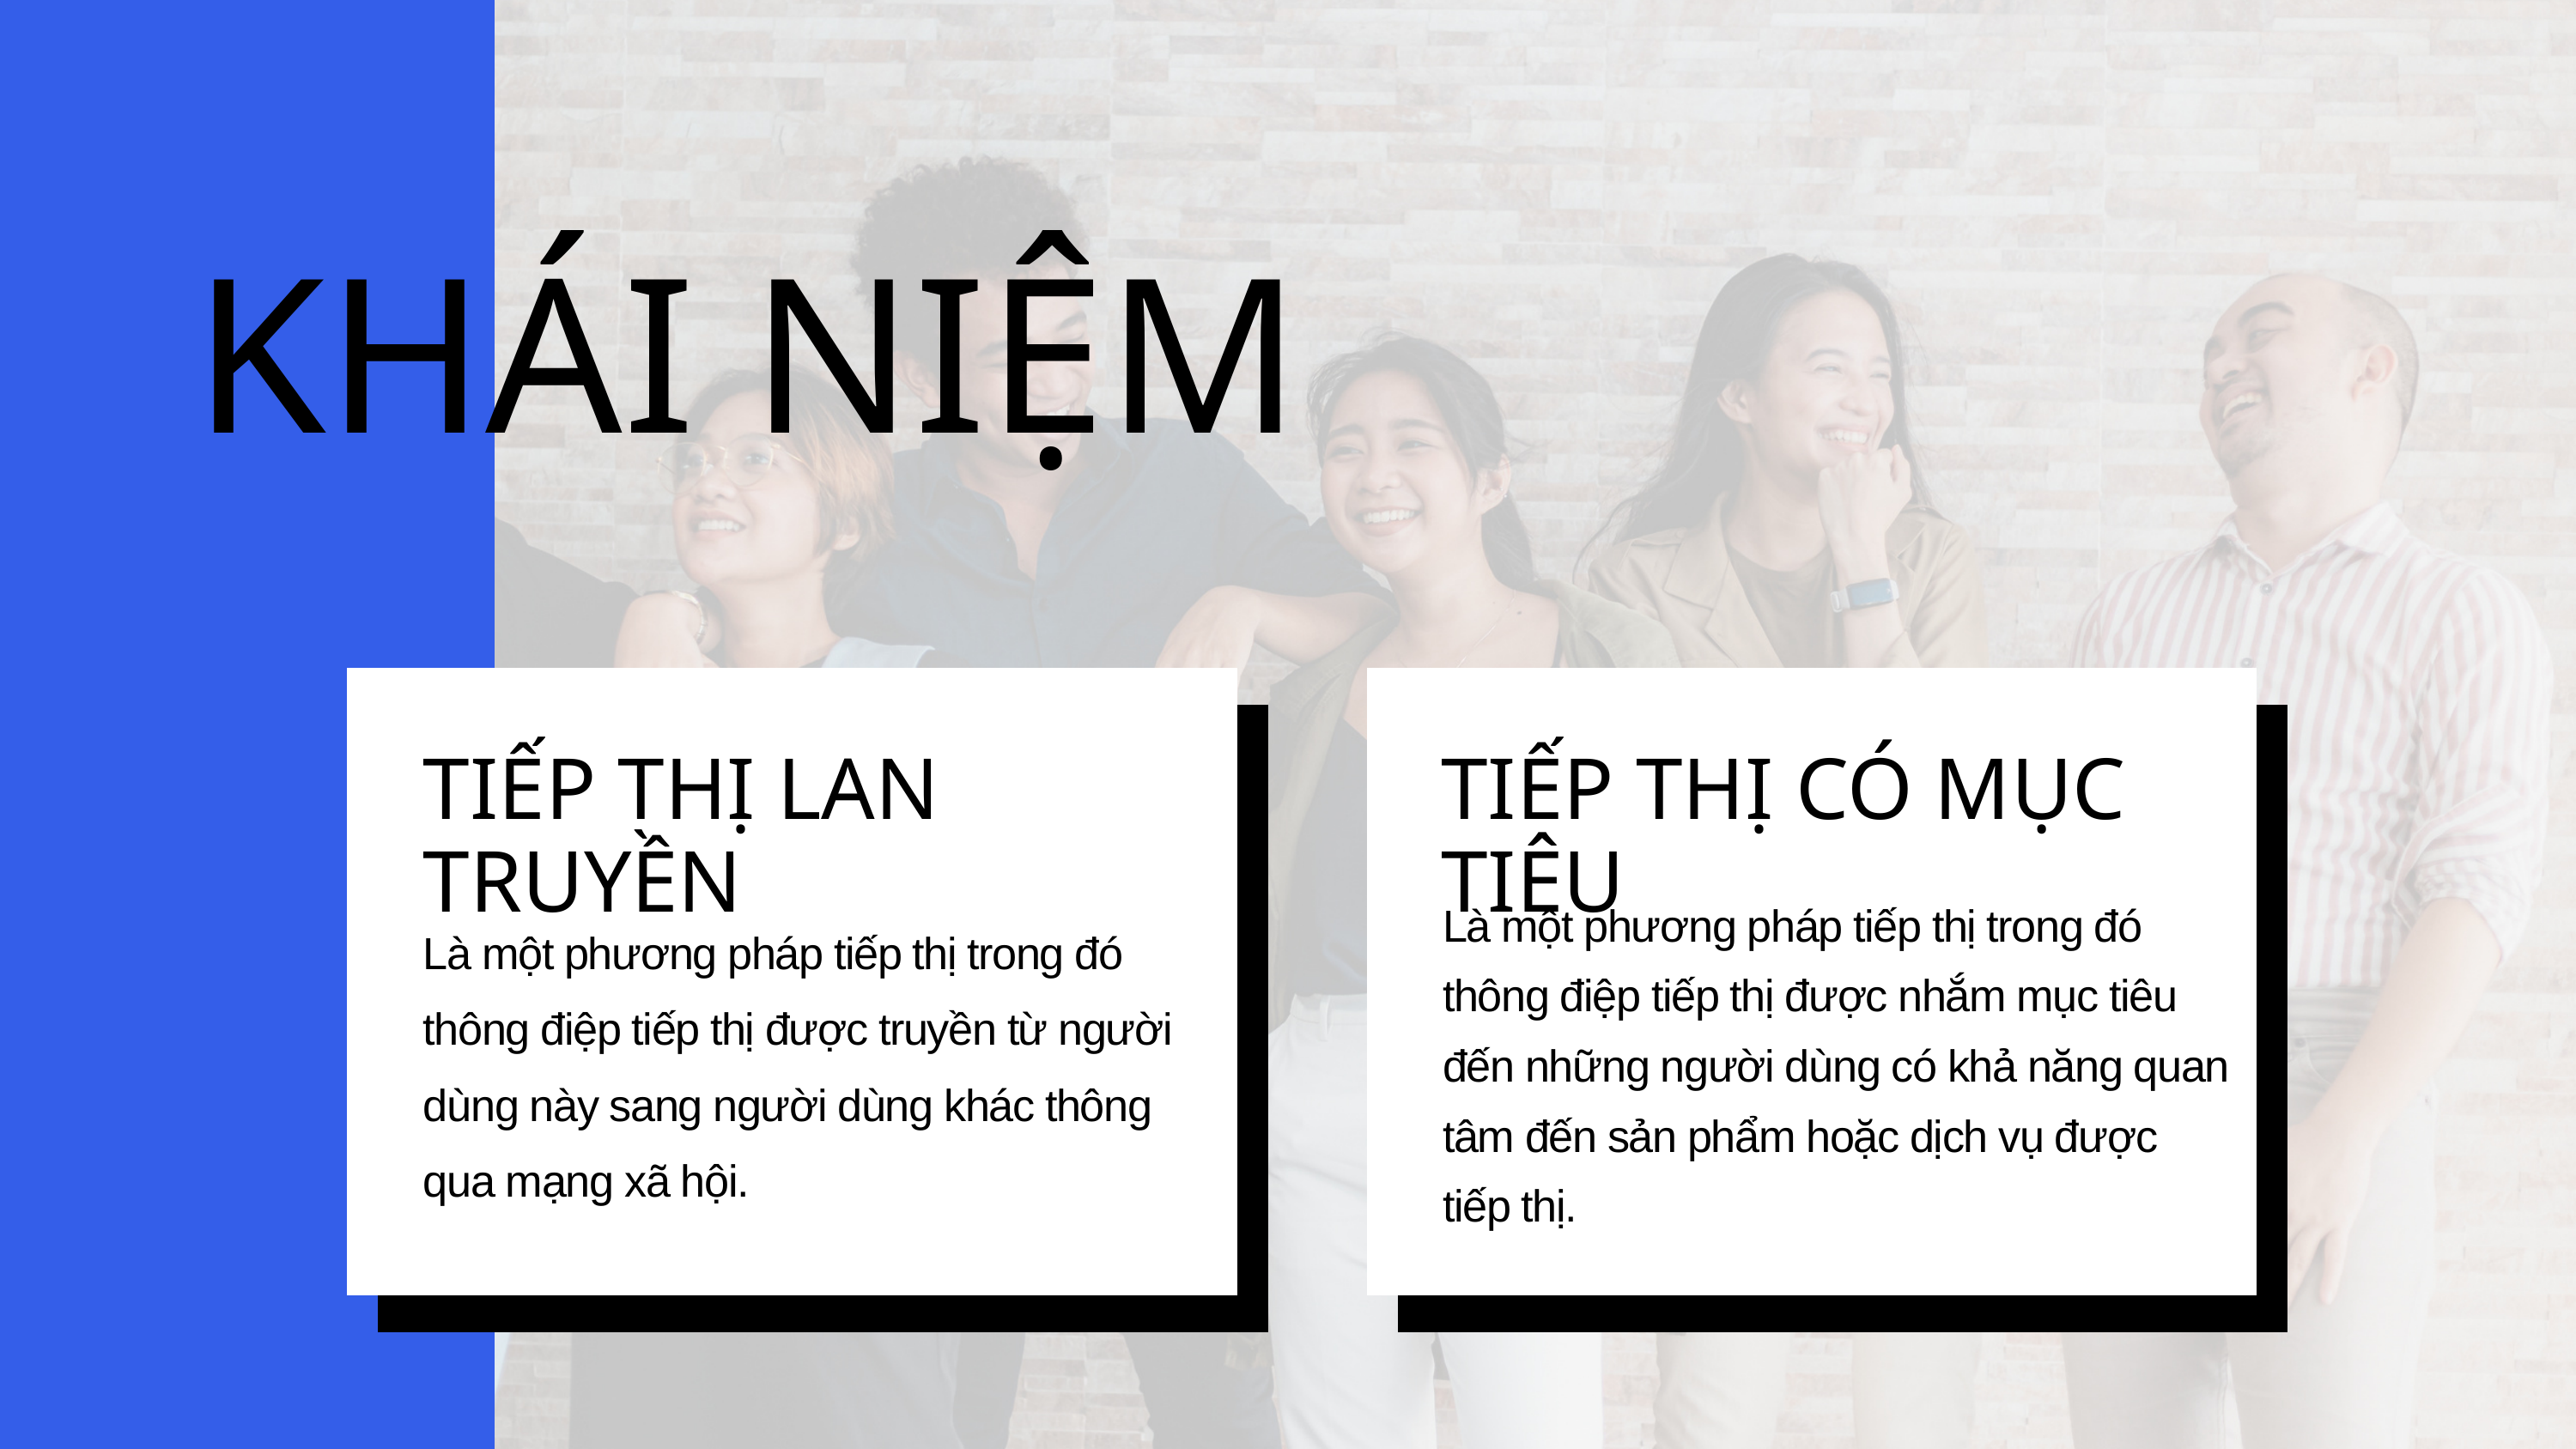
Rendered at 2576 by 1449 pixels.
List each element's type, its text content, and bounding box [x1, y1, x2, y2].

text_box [1397, 704, 2288, 1332]
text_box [347, 668, 1238, 1296]
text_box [377, 704, 1268, 1332]
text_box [0, 0, 495, 1449]
text_box [501, 0, 2576, 1449]
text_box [1366, 668, 2257, 1296]
text_box KHÁI NIỆM [501, 268, 1929, 476]
